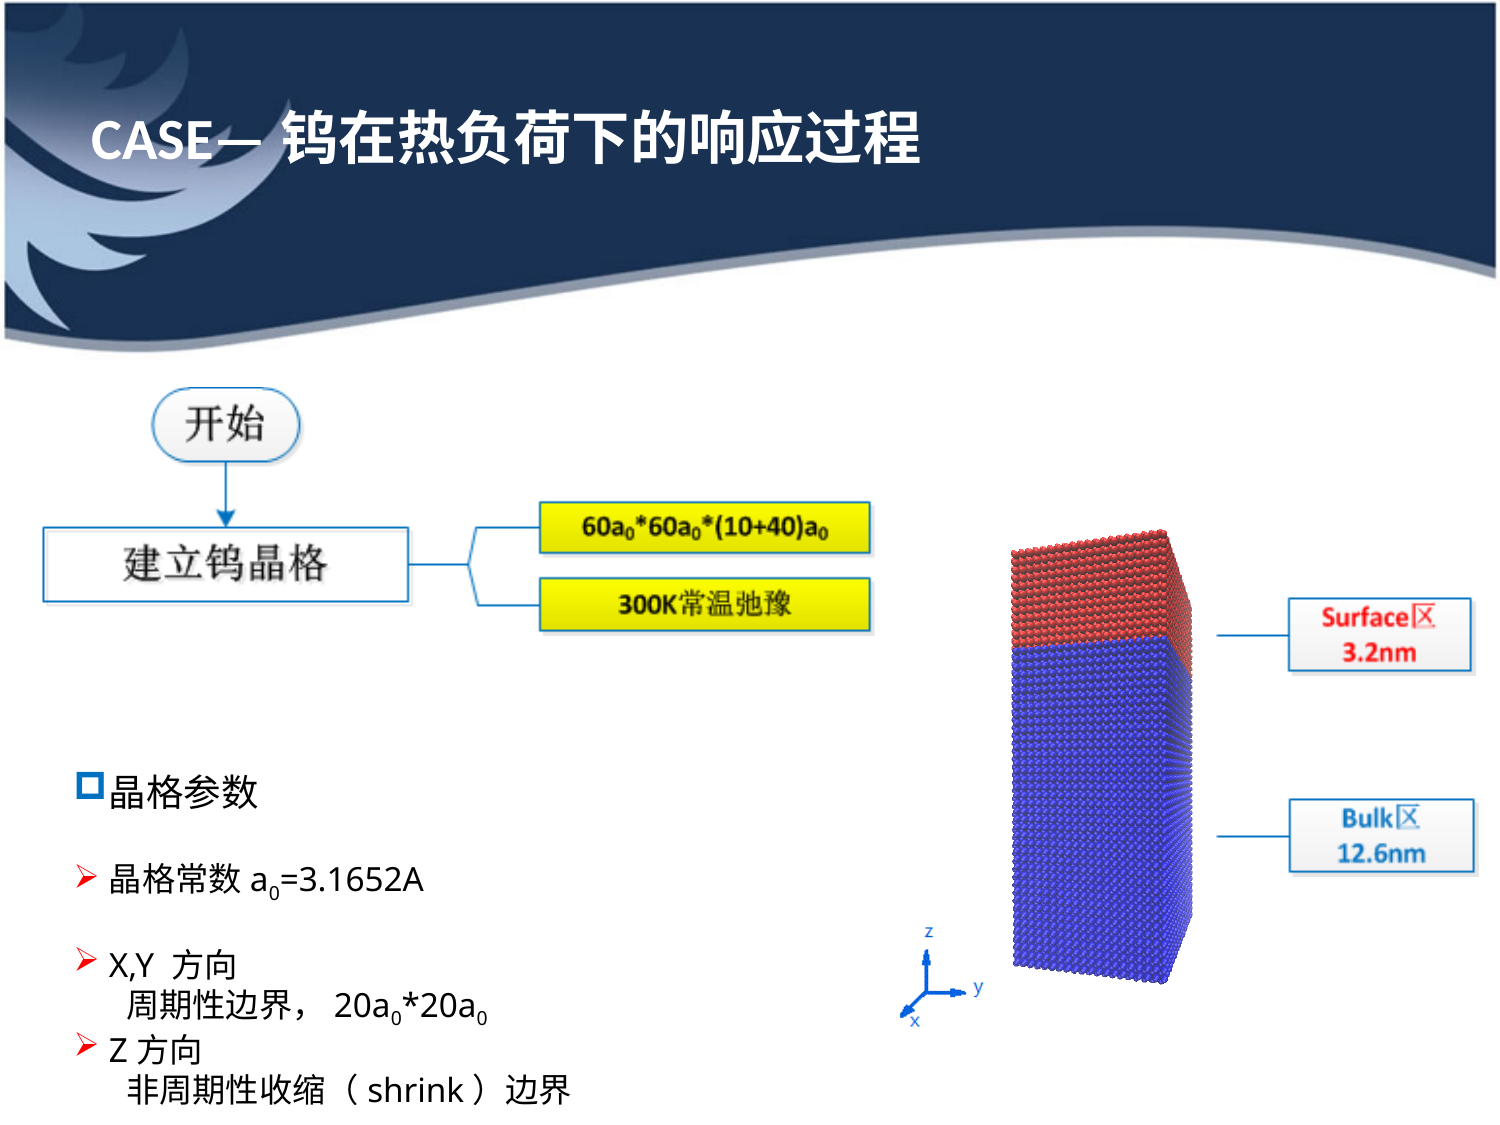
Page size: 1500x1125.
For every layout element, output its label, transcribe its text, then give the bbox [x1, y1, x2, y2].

picture [0, 0, 1500, 1125]
title CASE—钨在热负荷下的响应过程 [76, 42, 1427, 231]
text_box 晶格参数 晶格常数a0=3.1652A X,Y 方向 周期性边界，20a0*20a0 Z方向 非周期性收缩（shrink）边界 [58, 761, 892, 1125]
